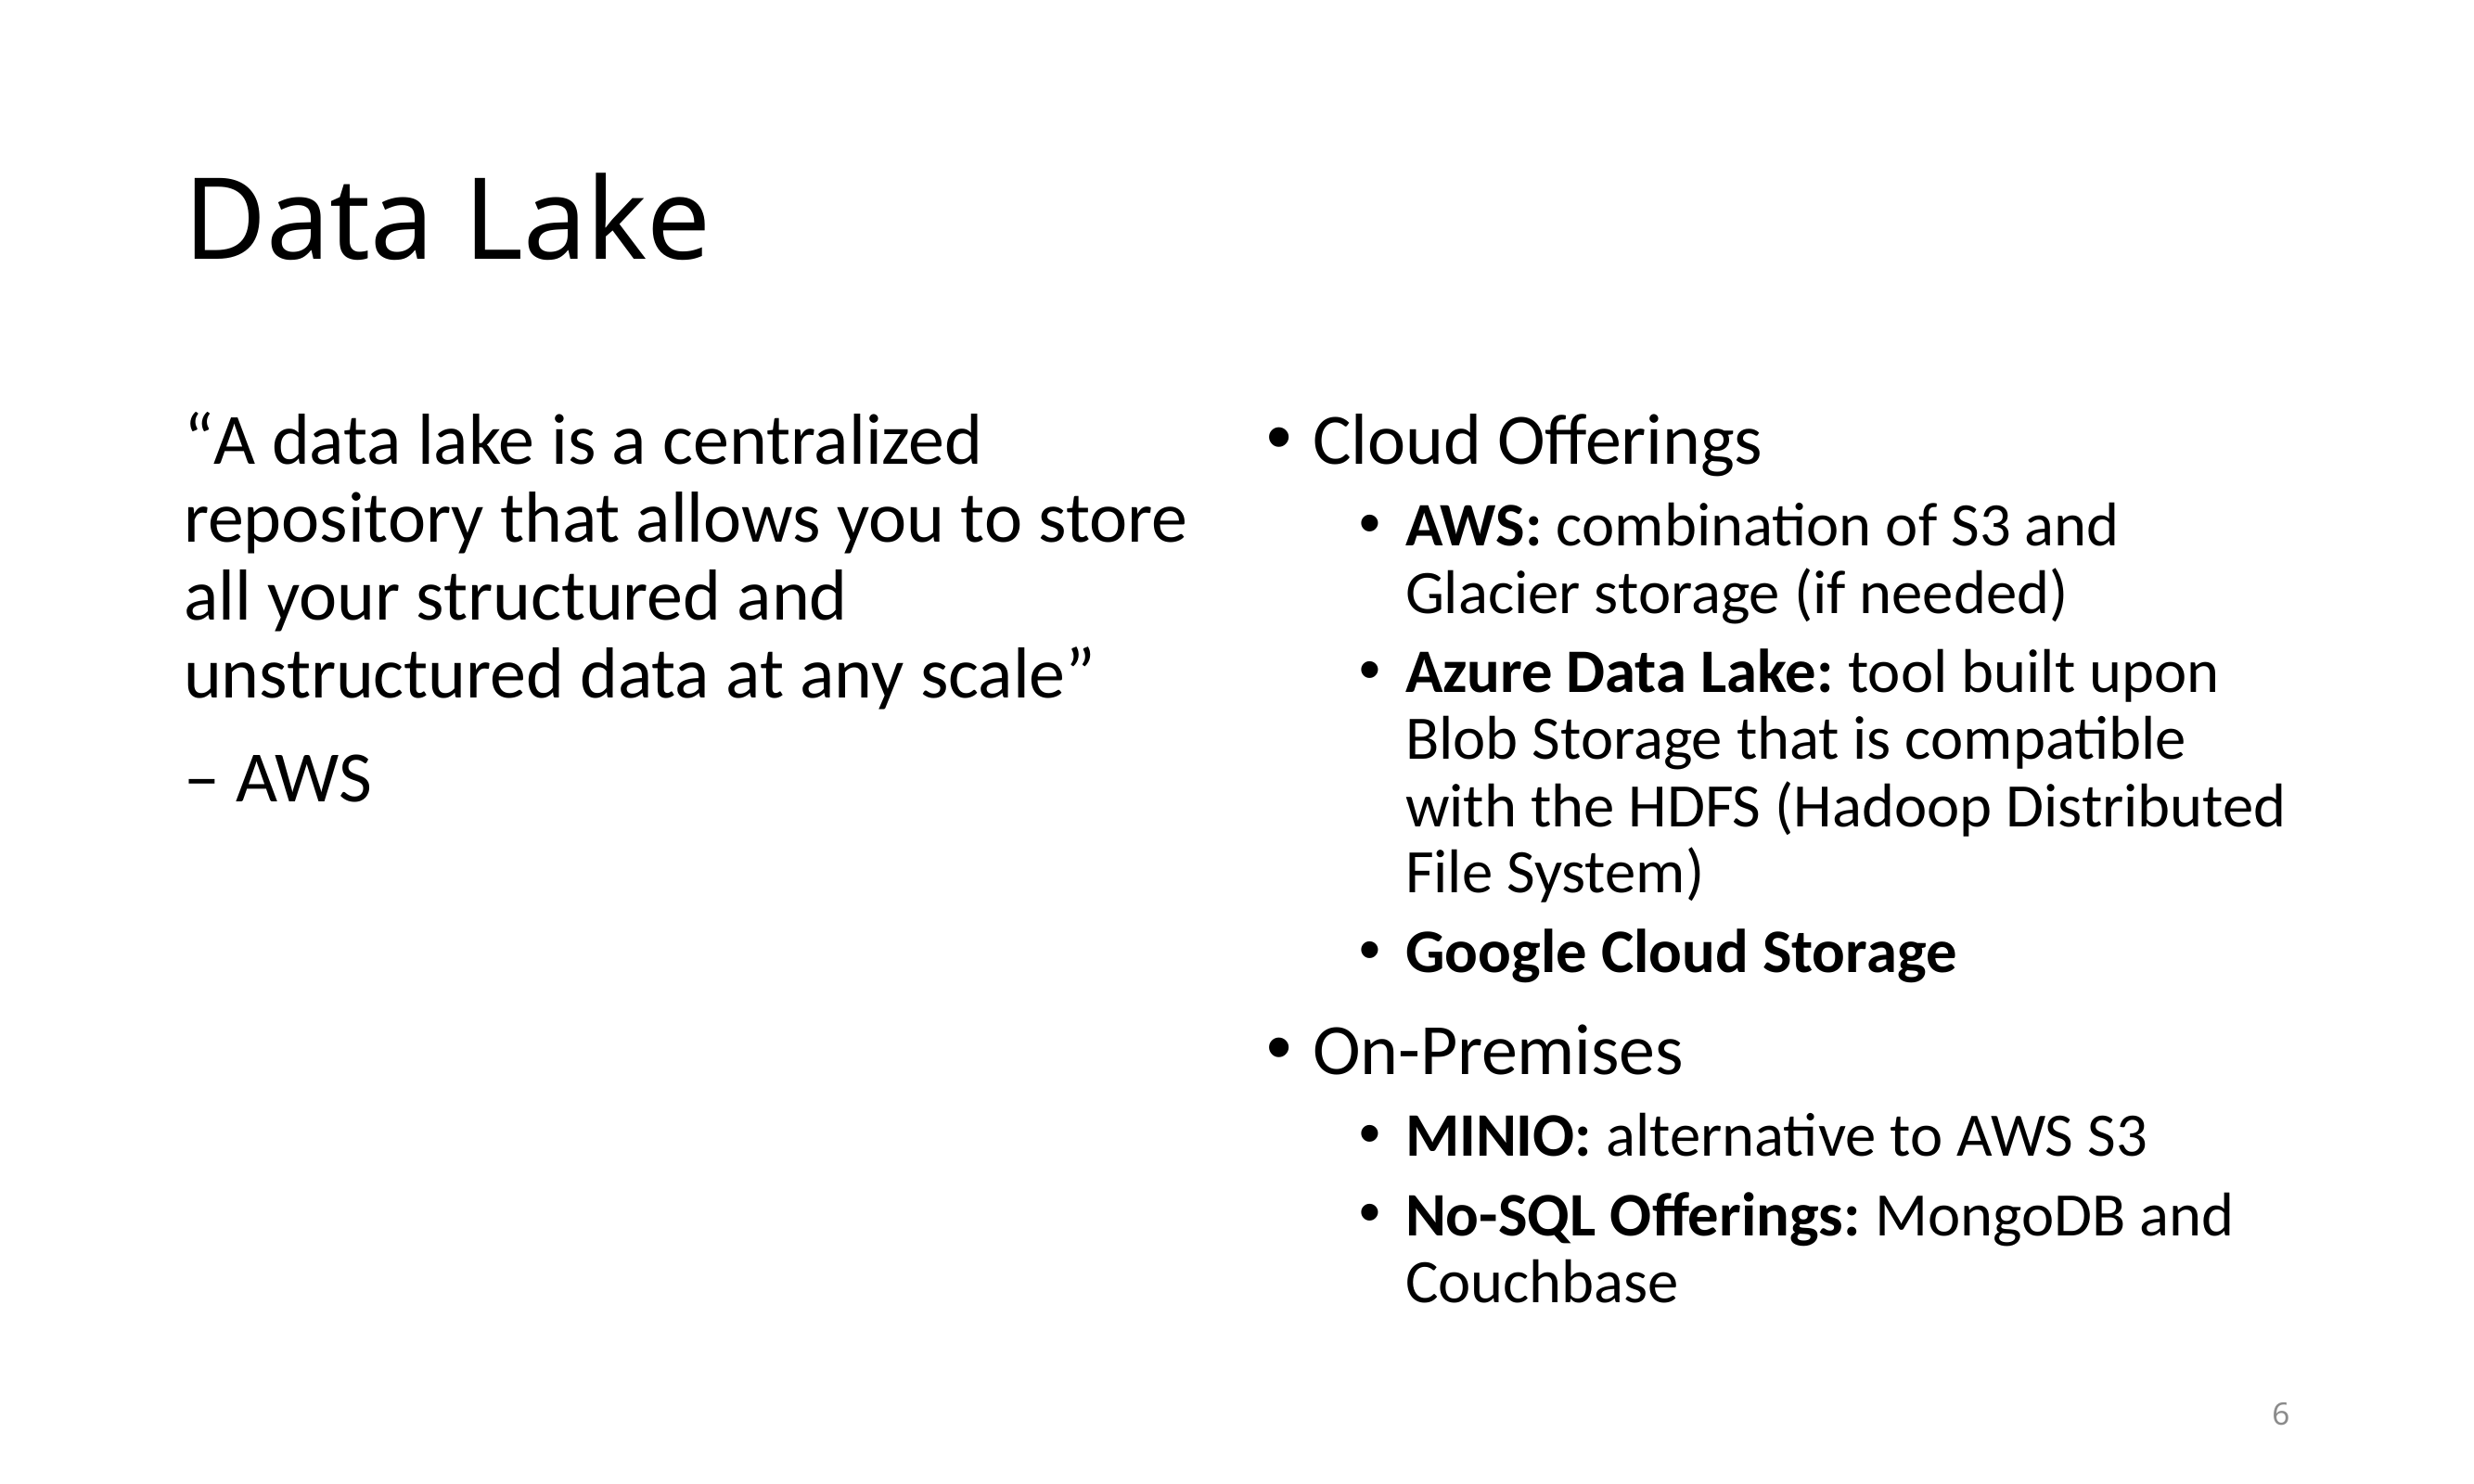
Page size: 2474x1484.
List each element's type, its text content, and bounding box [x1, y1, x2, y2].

list “A data lake is a centralized repository that allows you to store all your structured and unstructured data at any scale” – AWS [170, 394, 1222, 1337]
slide_number 6 [1747, 1375, 2304, 1455]
title Data Lake [170, 79, 2304, 366]
list Cloud Offerings AWS: combination of S3 and Glacier storage (if needed) Azure Data Lake: tool built upon Blob Storage that is compatible with the HDFS (Hadoop Distributed File System) Google Cloud Storage On-Premises MINIO: alternative to AWS S3 No-SQL Offerings: MongoDB and Couchbase [1252, 394, 2304, 1337]
